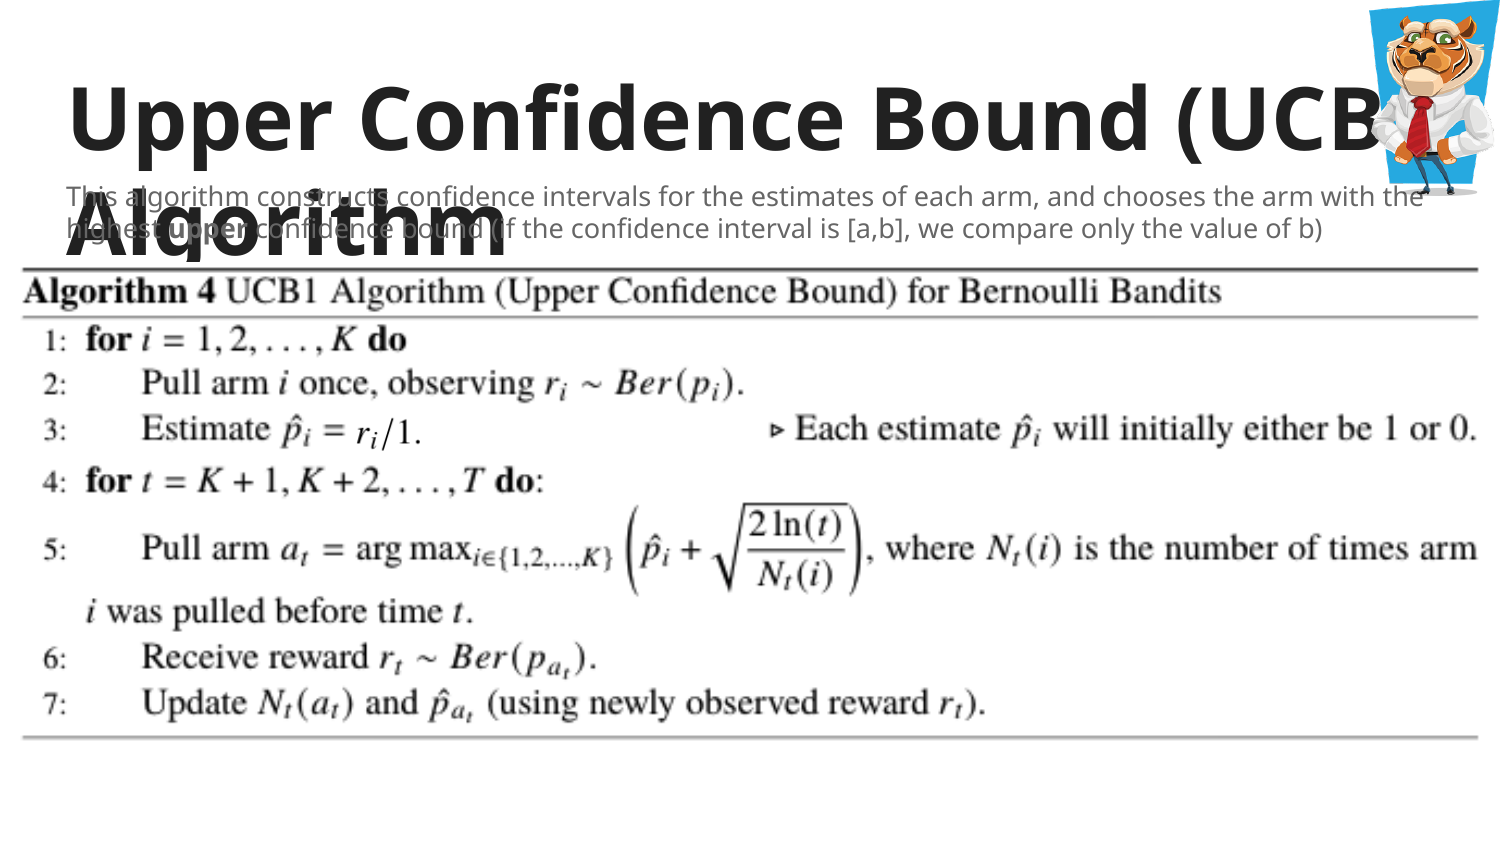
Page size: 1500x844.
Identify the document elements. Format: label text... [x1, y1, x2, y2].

picture [16, 262, 1483, 746]
list This algorithm constructs confidence intervals for the estimates of each arm, and chooses the arm with the highest upper confidence bound (if the confidence interval is [a,b], we compare only the value of b) [51, 164, 1449, 250]
picture [1369, 0, 1500, 196]
title Upper Confidence Bound (UCB) Algorithm [51, 48, 1364, 164]
